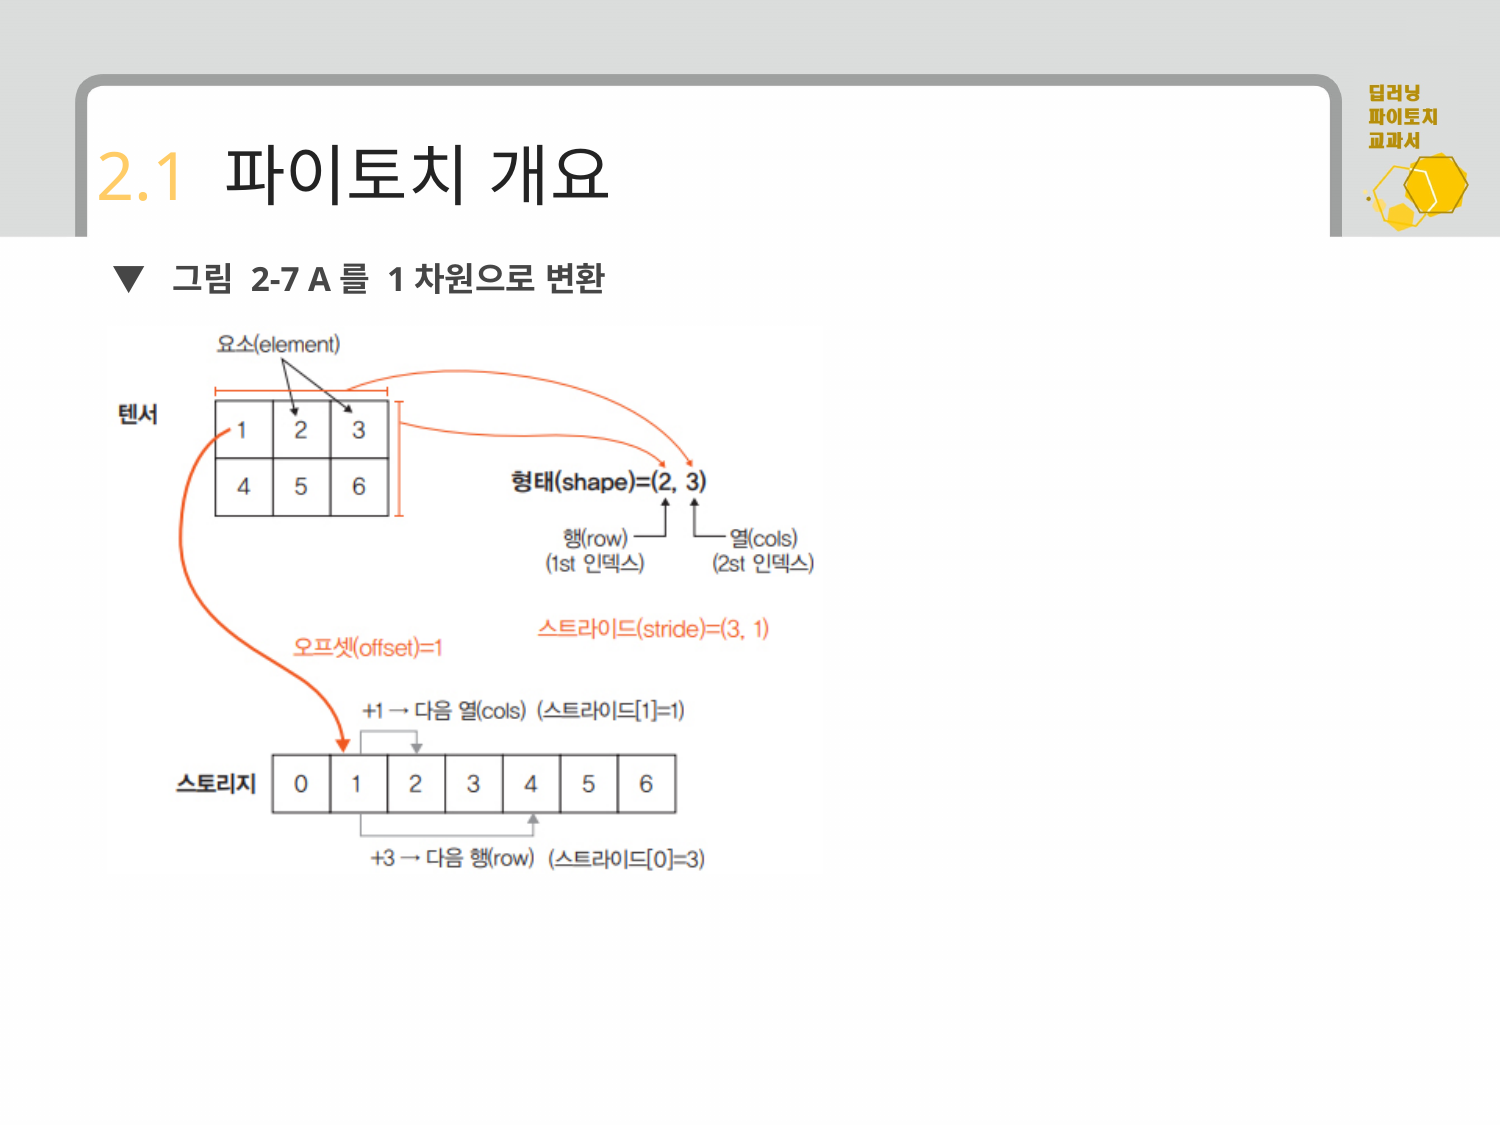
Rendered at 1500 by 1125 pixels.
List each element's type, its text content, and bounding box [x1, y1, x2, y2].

title 2.1 파이토치 개요 [81, 90, 1412, 222]
text_box ▼ 그림 2-7 A를 1차원으로 변환 [97, 251, 1424, 317]
picture [0, 0, 1500, 1125]
